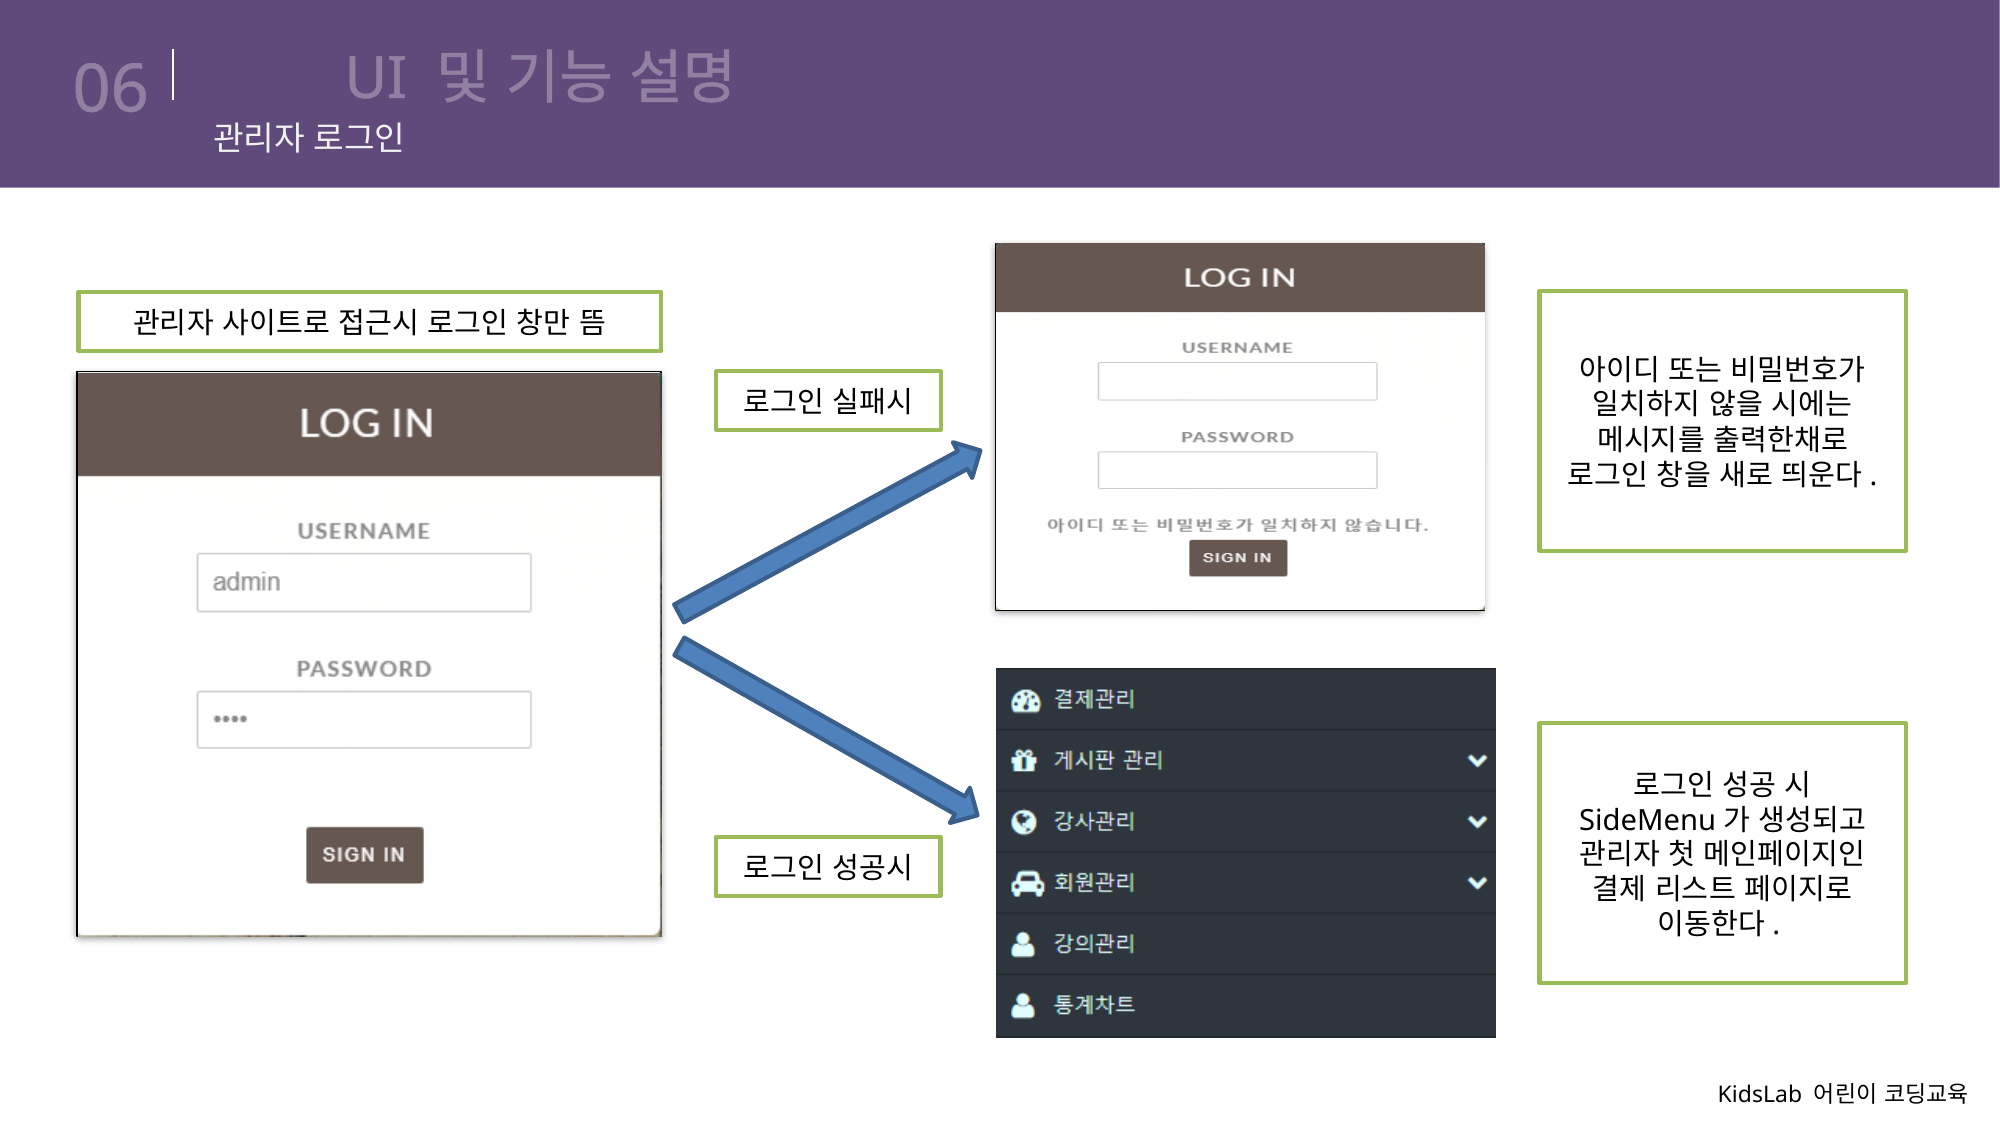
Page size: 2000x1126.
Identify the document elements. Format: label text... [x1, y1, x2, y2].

text_box 로그인 성공시 [714, 835, 943, 898]
title UI 및 기능 설명 [198, 35, 883, 114]
picture [995, 668, 1497, 1038]
list 06 [57, 37, 199, 116]
text_box [672, 635, 980, 825]
text_box 관리자 사이트로 접근시 로그인 창만 뜸 [76, 290, 663, 353]
text_box [672, 440, 983, 625]
text_box 로그인 성공 시 SideMenu가 생성되고 관리자 첫 메인페이지인 결제 리스트 페이지로 이동한다. [1537, 721, 1908, 985]
list 관리자 로그인 [198, 118, 883, 155]
picture [78, 373, 662, 937]
text_box 아이디 또는 비밀번호가 일치하지 않을 시에는 메시지를 출력한채로 로그인 창을 새로 띄운다. [1537, 289, 1908, 553]
text_box 로그인 실패시 [714, 369, 943, 432]
picture [995, 243, 1485, 611]
